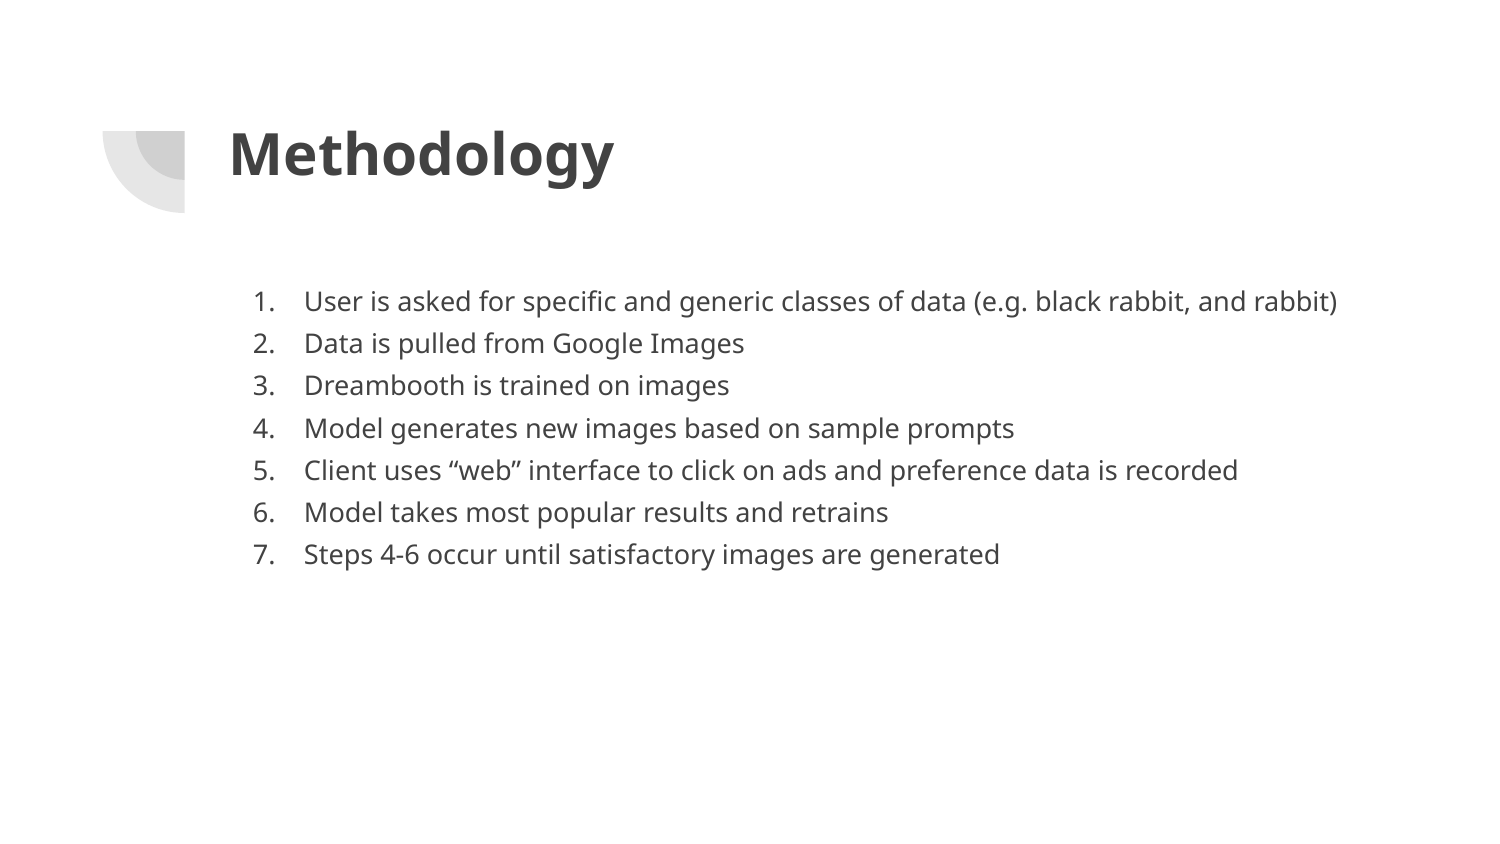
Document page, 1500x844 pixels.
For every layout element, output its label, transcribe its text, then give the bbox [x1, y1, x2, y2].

title Methodology [213, 98, 1368, 262]
list User is asked for specific and generic classes of data (e.g. black rabbit, and rabbit) Data is pulled from Google Images Dreambooth is trained on images Model generates new images based on sample prompts Client uses “web” interface to click on ads and preference data is recorded Model takes most popular results and retrains Steps 4-6 occur until satisfactory images are generated [213, 262, 1368, 744]
